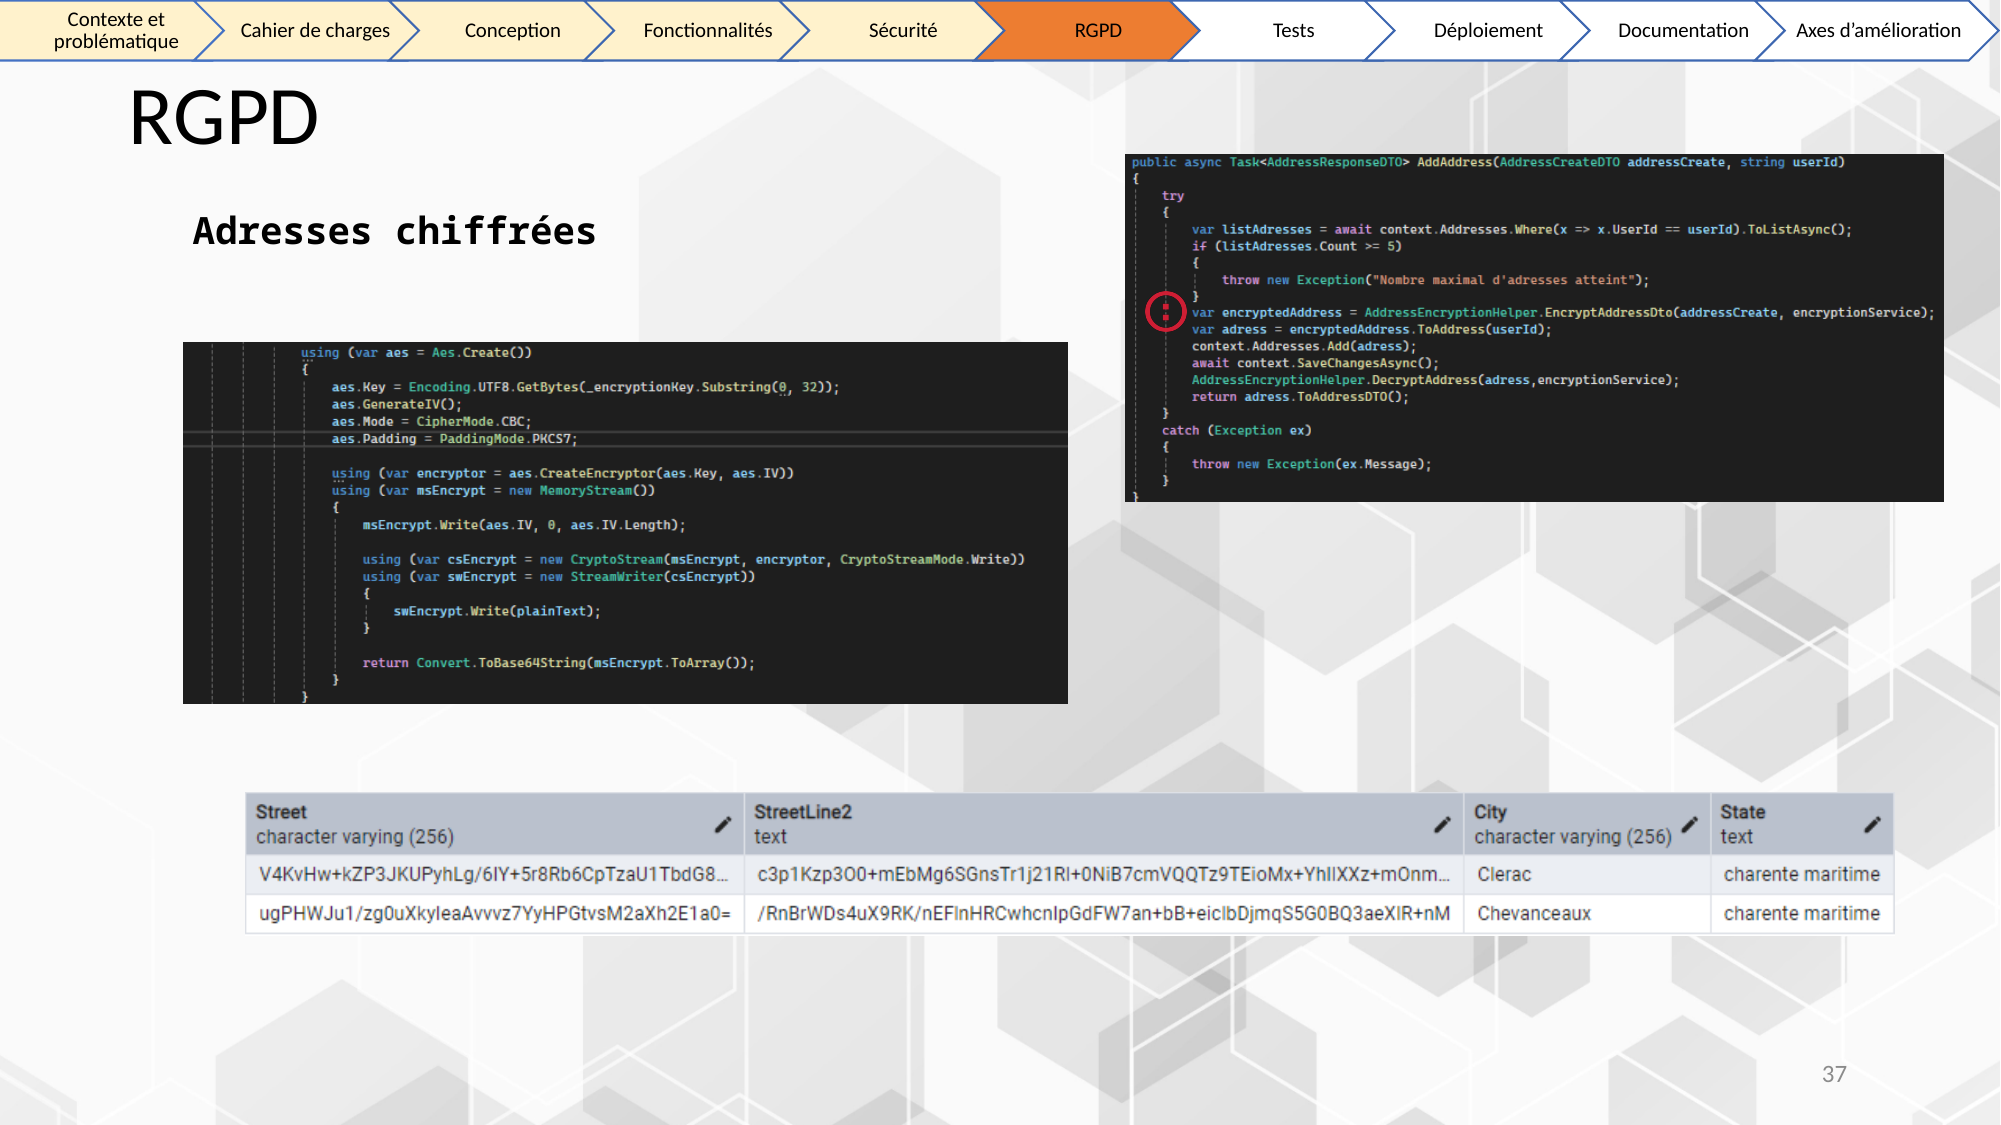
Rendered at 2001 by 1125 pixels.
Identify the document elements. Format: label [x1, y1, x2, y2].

text_box [0, 0, 1999, 61]
picture [0, 0, 2000, 1125]
